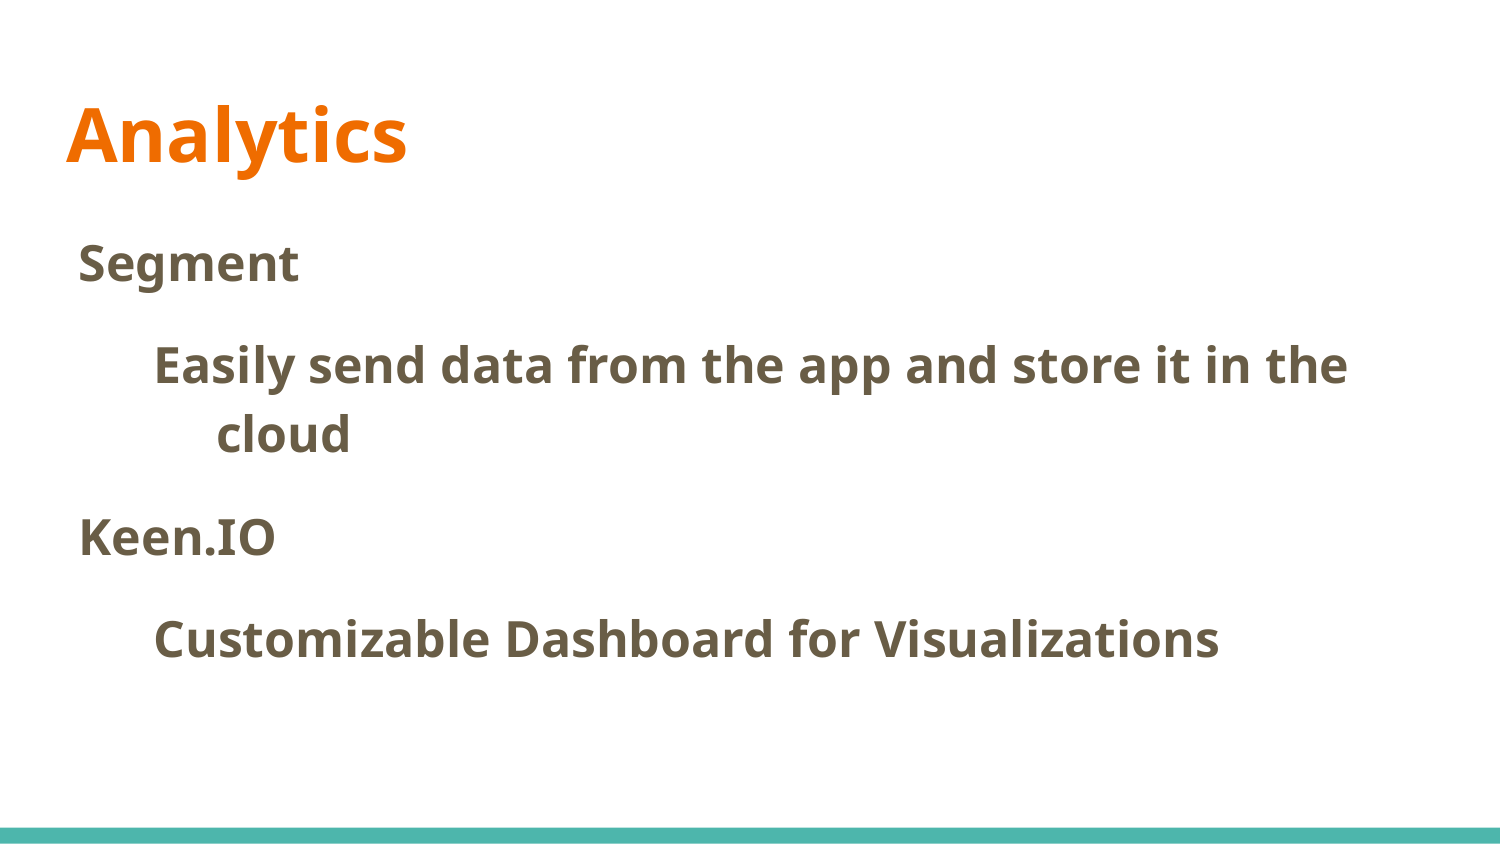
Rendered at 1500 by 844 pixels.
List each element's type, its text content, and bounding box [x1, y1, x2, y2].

title Analytics [51, 72, 1449, 189]
list Segment Easily send data from the app and store it in the cloud Keen.IO Customizable Dashboard for Visualizations [51, 207, 1449, 580]
